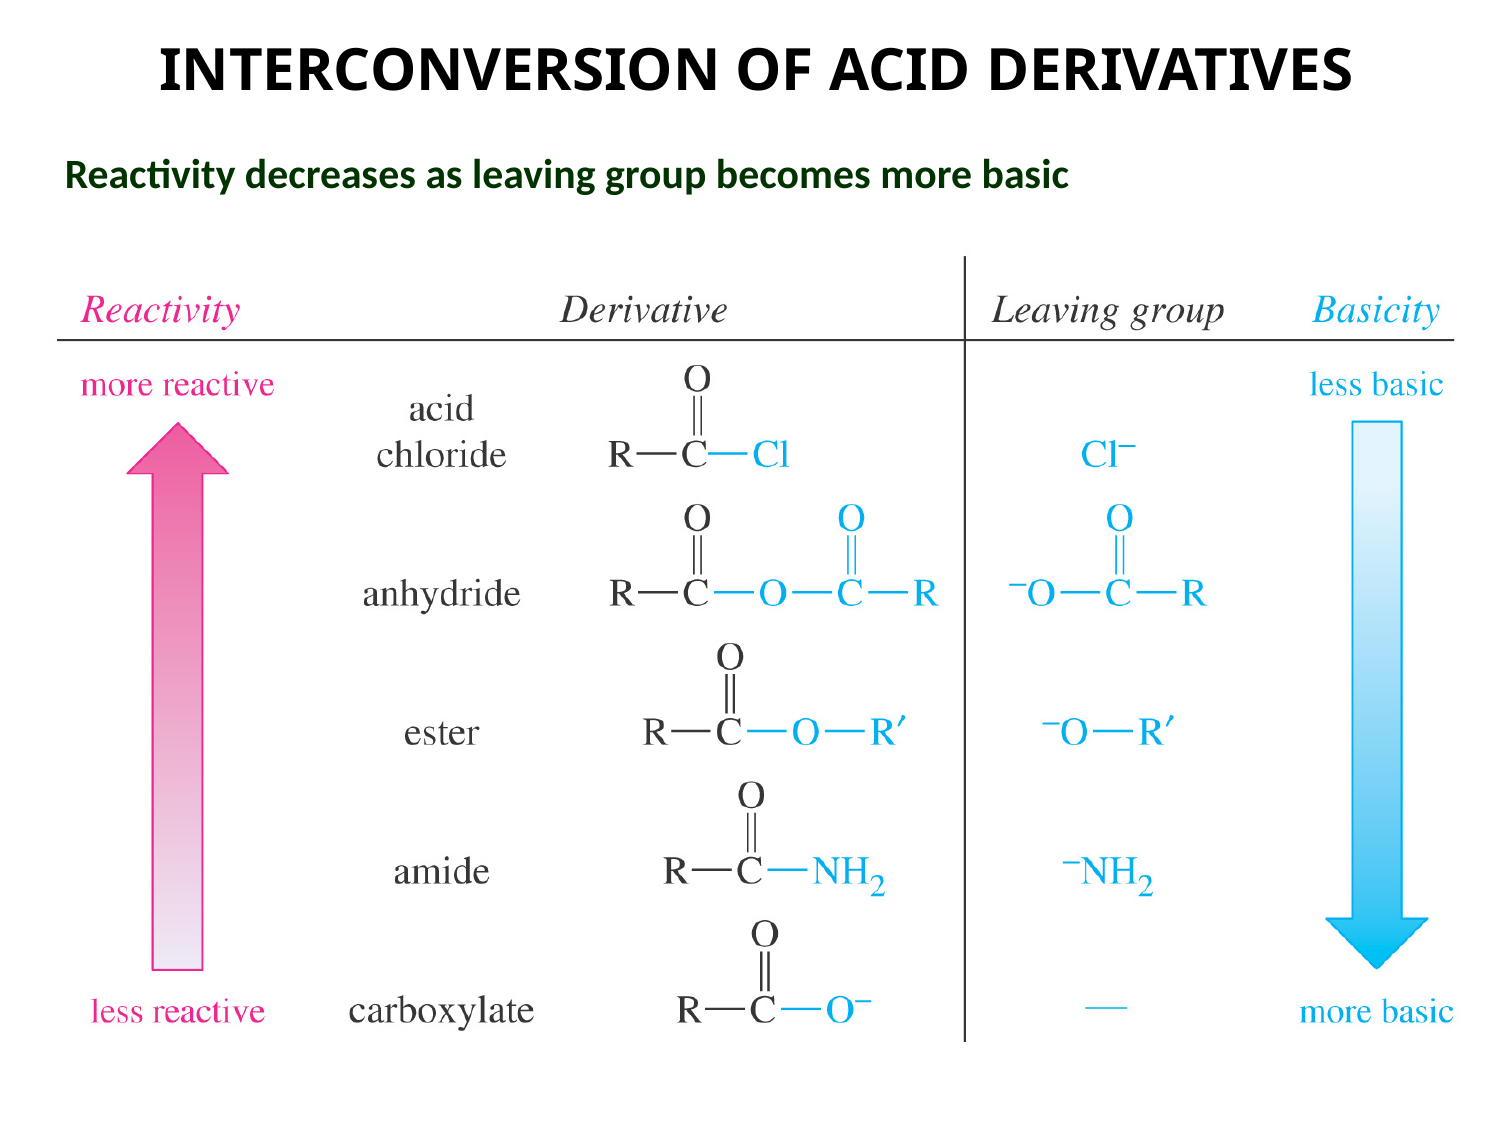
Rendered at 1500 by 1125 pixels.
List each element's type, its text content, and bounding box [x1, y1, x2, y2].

picture [49, 249, 1462, 1042]
text_box INTERCONVERSION OF ACID DERIVATIVES Reactivity decreases as leaving group becomes more basic [49, 24, 1463, 205]
